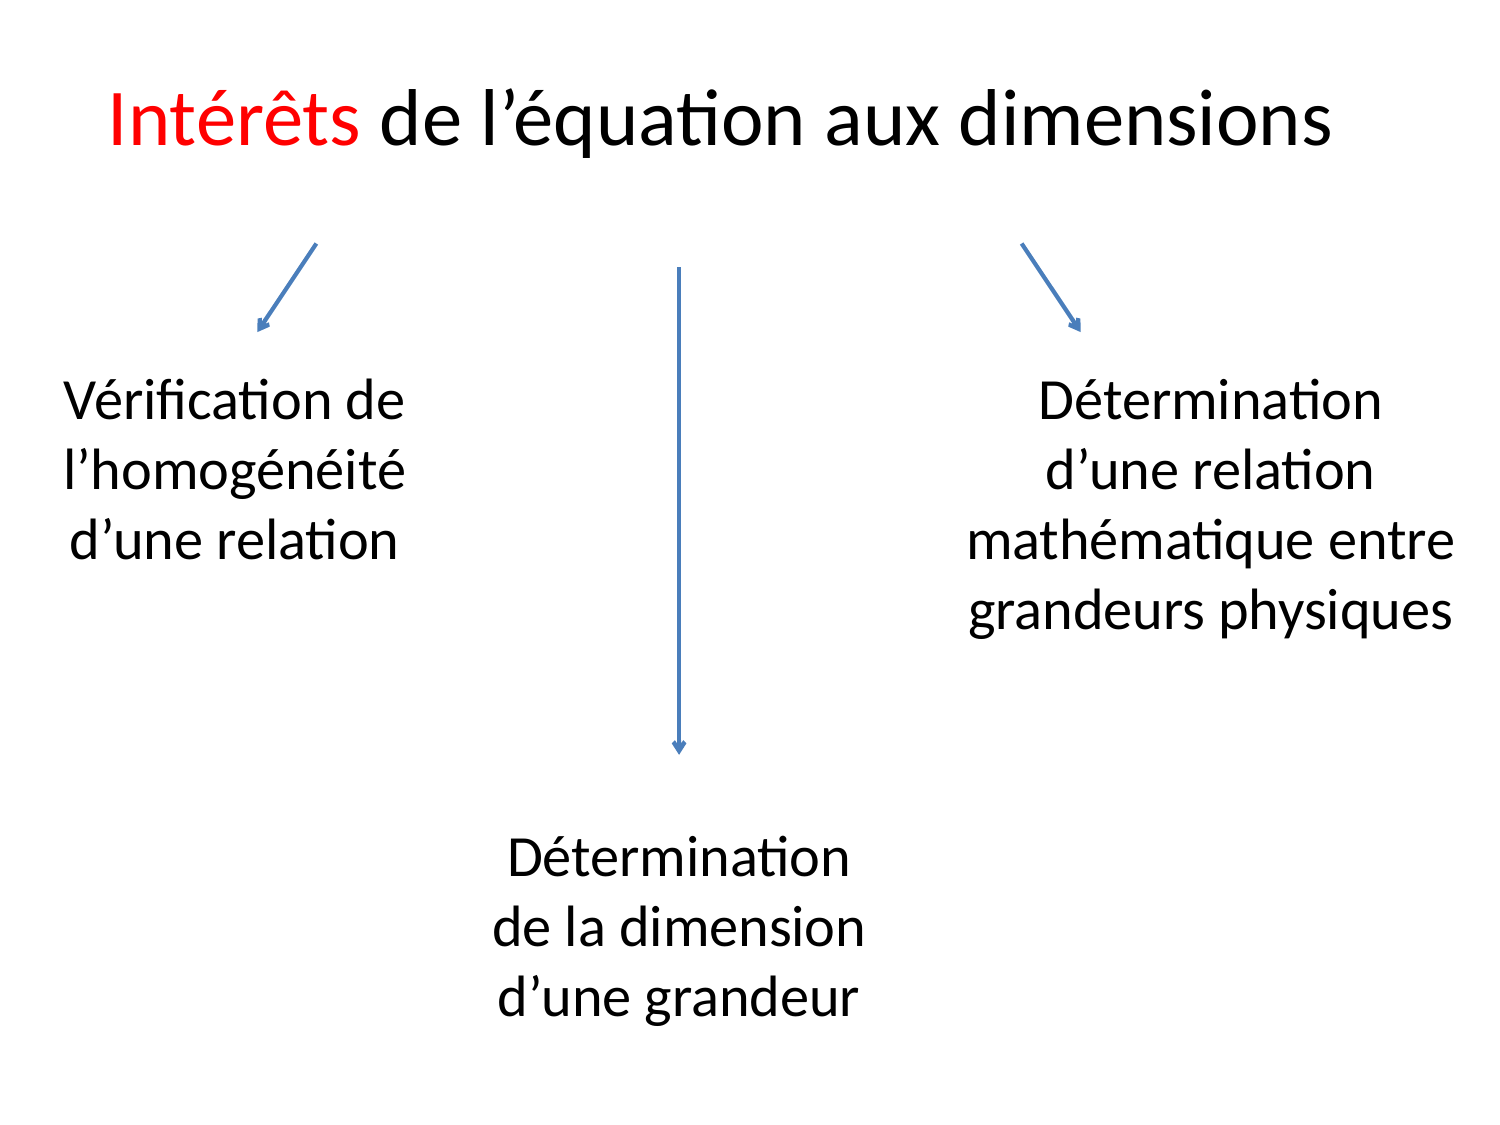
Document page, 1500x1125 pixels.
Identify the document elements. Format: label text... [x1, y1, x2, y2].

text_box Détermination de la dimension d’une grandeur [466, 810, 892, 1036]
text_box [257, 243, 317, 333]
text_box Détermination d’une relation mathématique entre grandeurs physiques [950, 353, 1471, 649]
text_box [1021, 243, 1081, 333]
text_box Vérification de l’homogénéité d’une relation [22, 353, 448, 579]
title Intérêts de l’équation aux dimensions [17, 19, 1425, 207]
